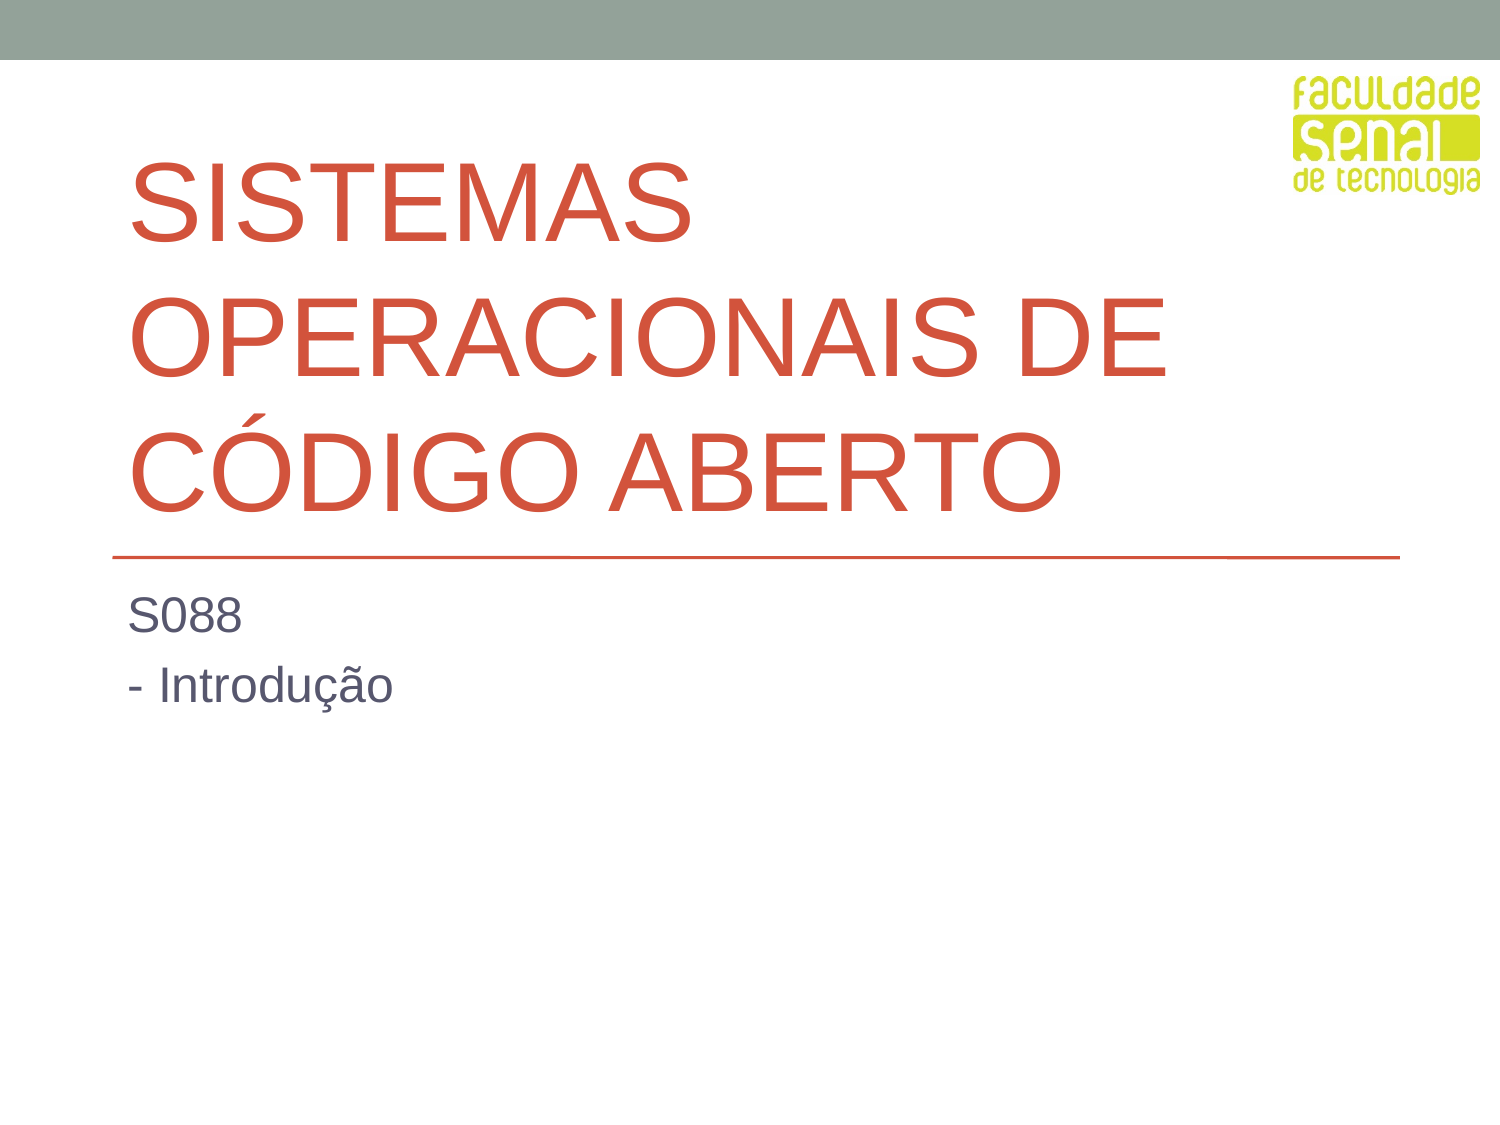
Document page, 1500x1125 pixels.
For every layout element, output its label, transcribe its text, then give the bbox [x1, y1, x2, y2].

text_box S088 - Introdução [112, 574, 1246, 863]
text_box SISTEMAS OPERACIONAIS DE CÓDIGO ABERTO [112, 224, 1400, 541]
picture [1293, 76, 1480, 195]
